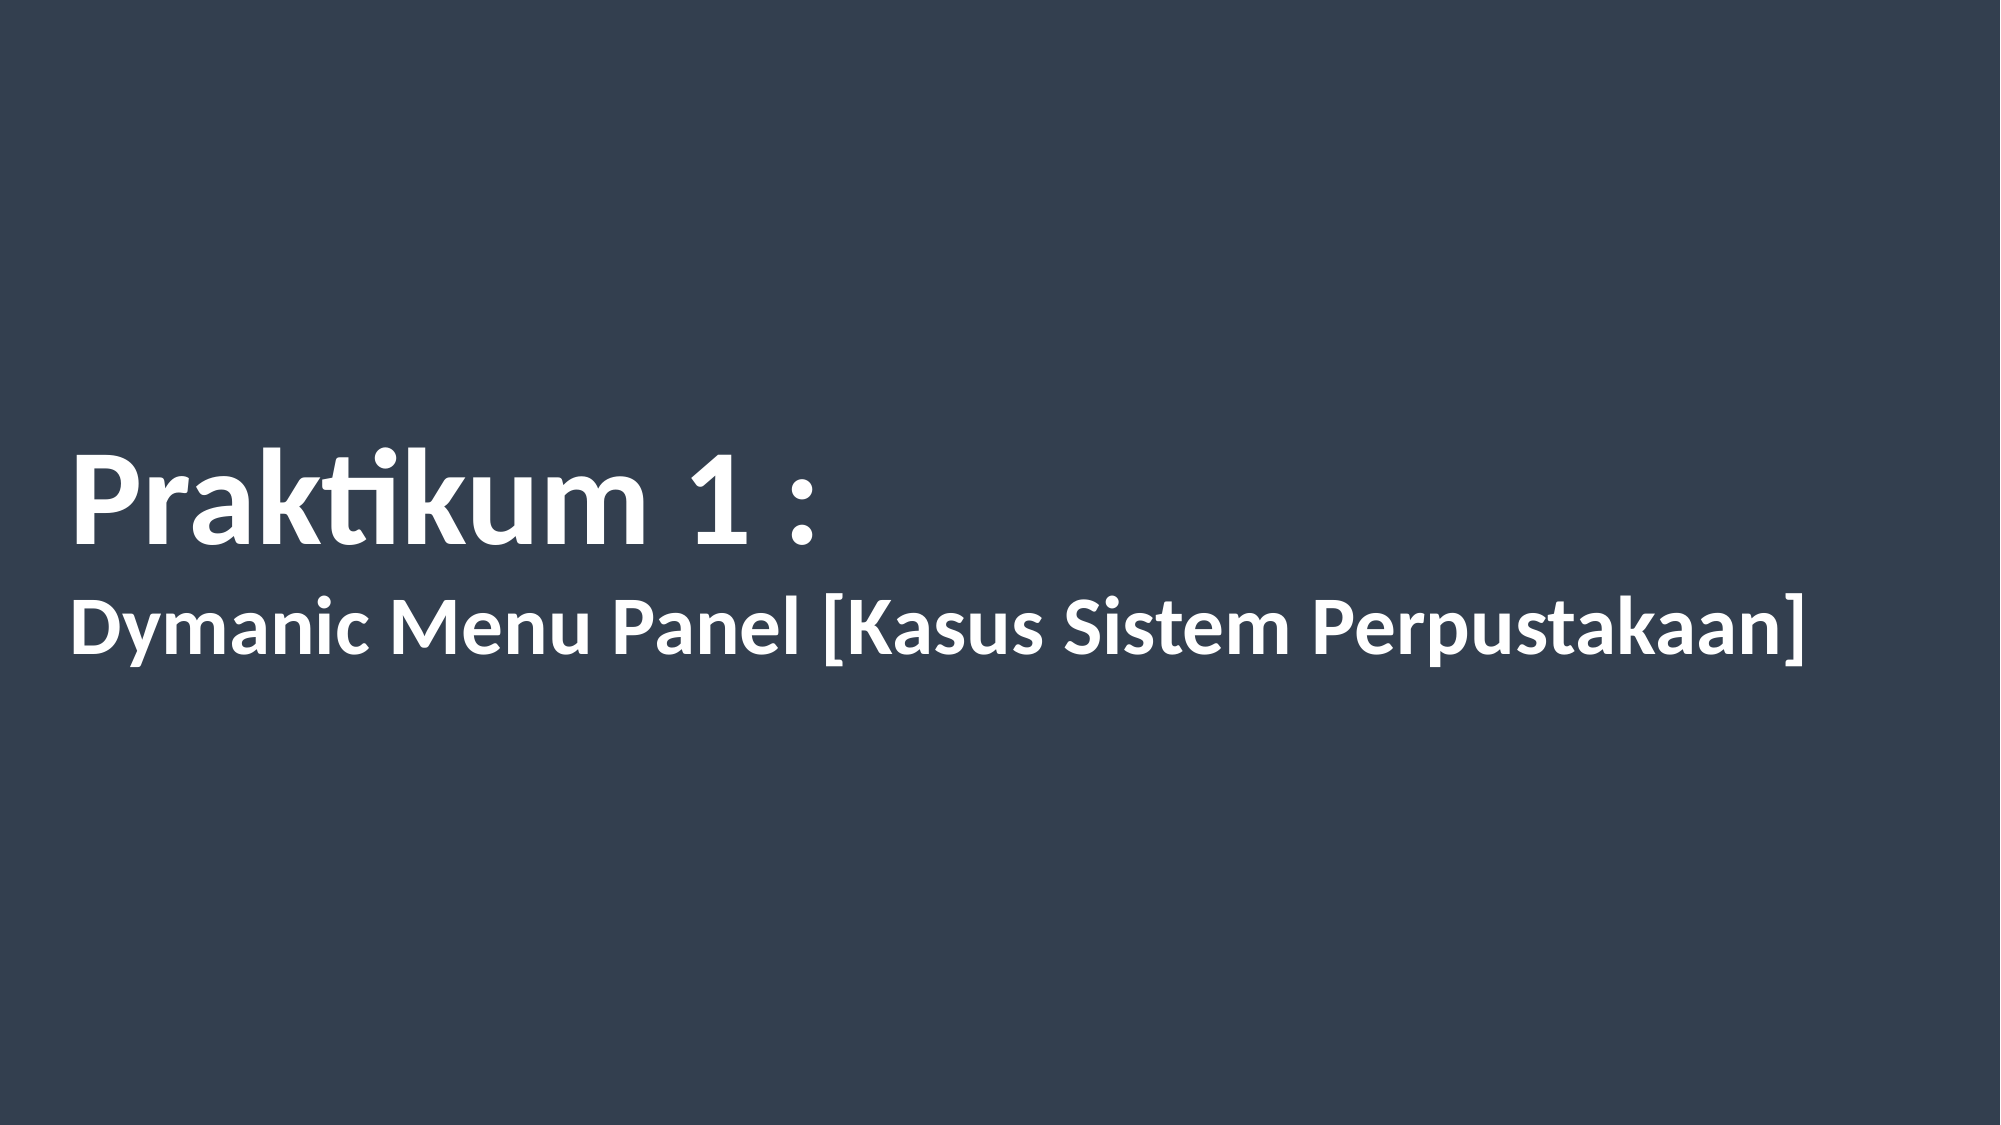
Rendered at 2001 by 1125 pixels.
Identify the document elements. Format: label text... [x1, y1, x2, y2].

text_box Praktikum 1 : Dymanic Menu Panel [Kasus Sistem Perpustakaan] [54, 399, 1900, 679]
